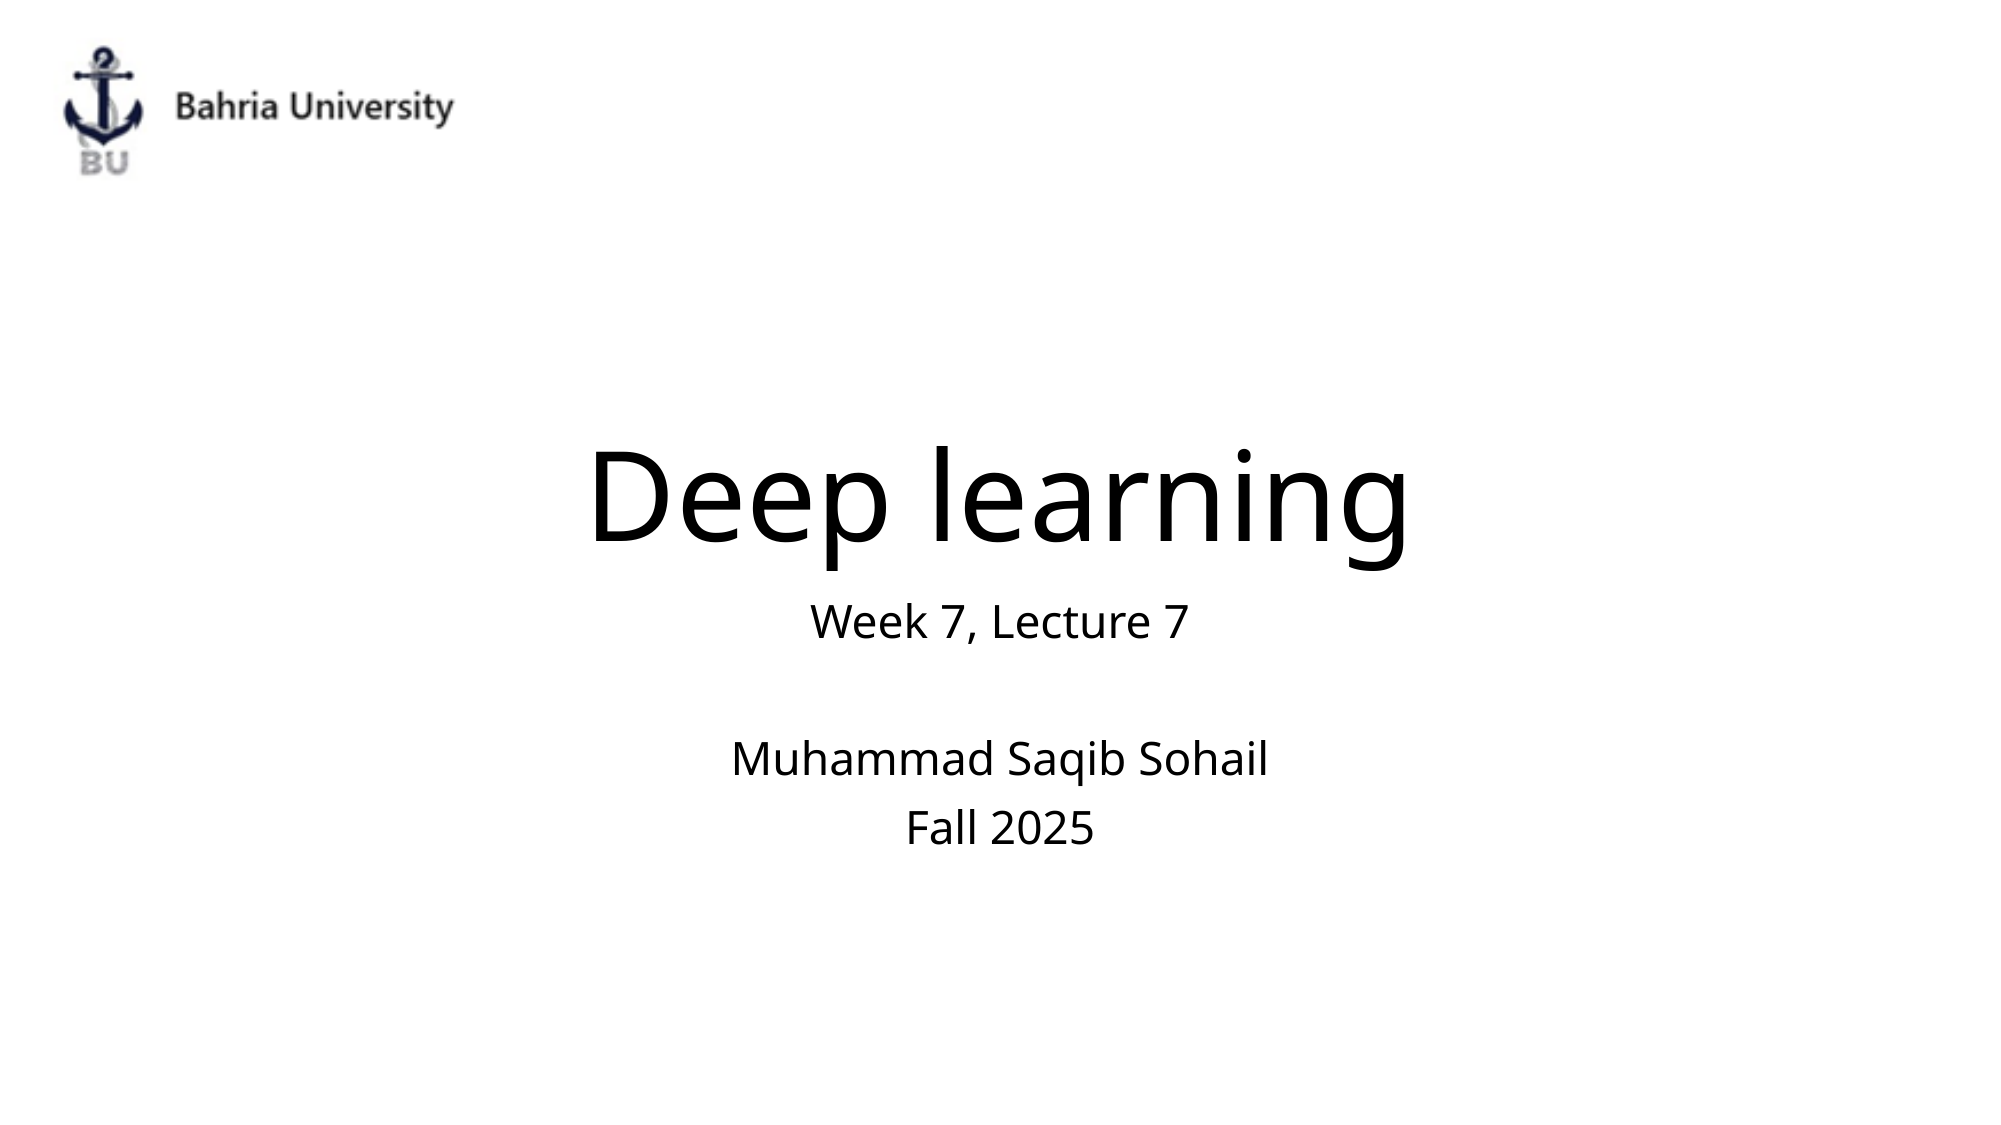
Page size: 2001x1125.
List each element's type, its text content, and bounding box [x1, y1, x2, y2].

subtitle Week 7, Lecture 7 Muhammad Saqib Sohail Fall 2025 [249, 590, 1750, 863]
picture [48, 37, 468, 185]
title Deep learning [249, 184, 1750, 576]
